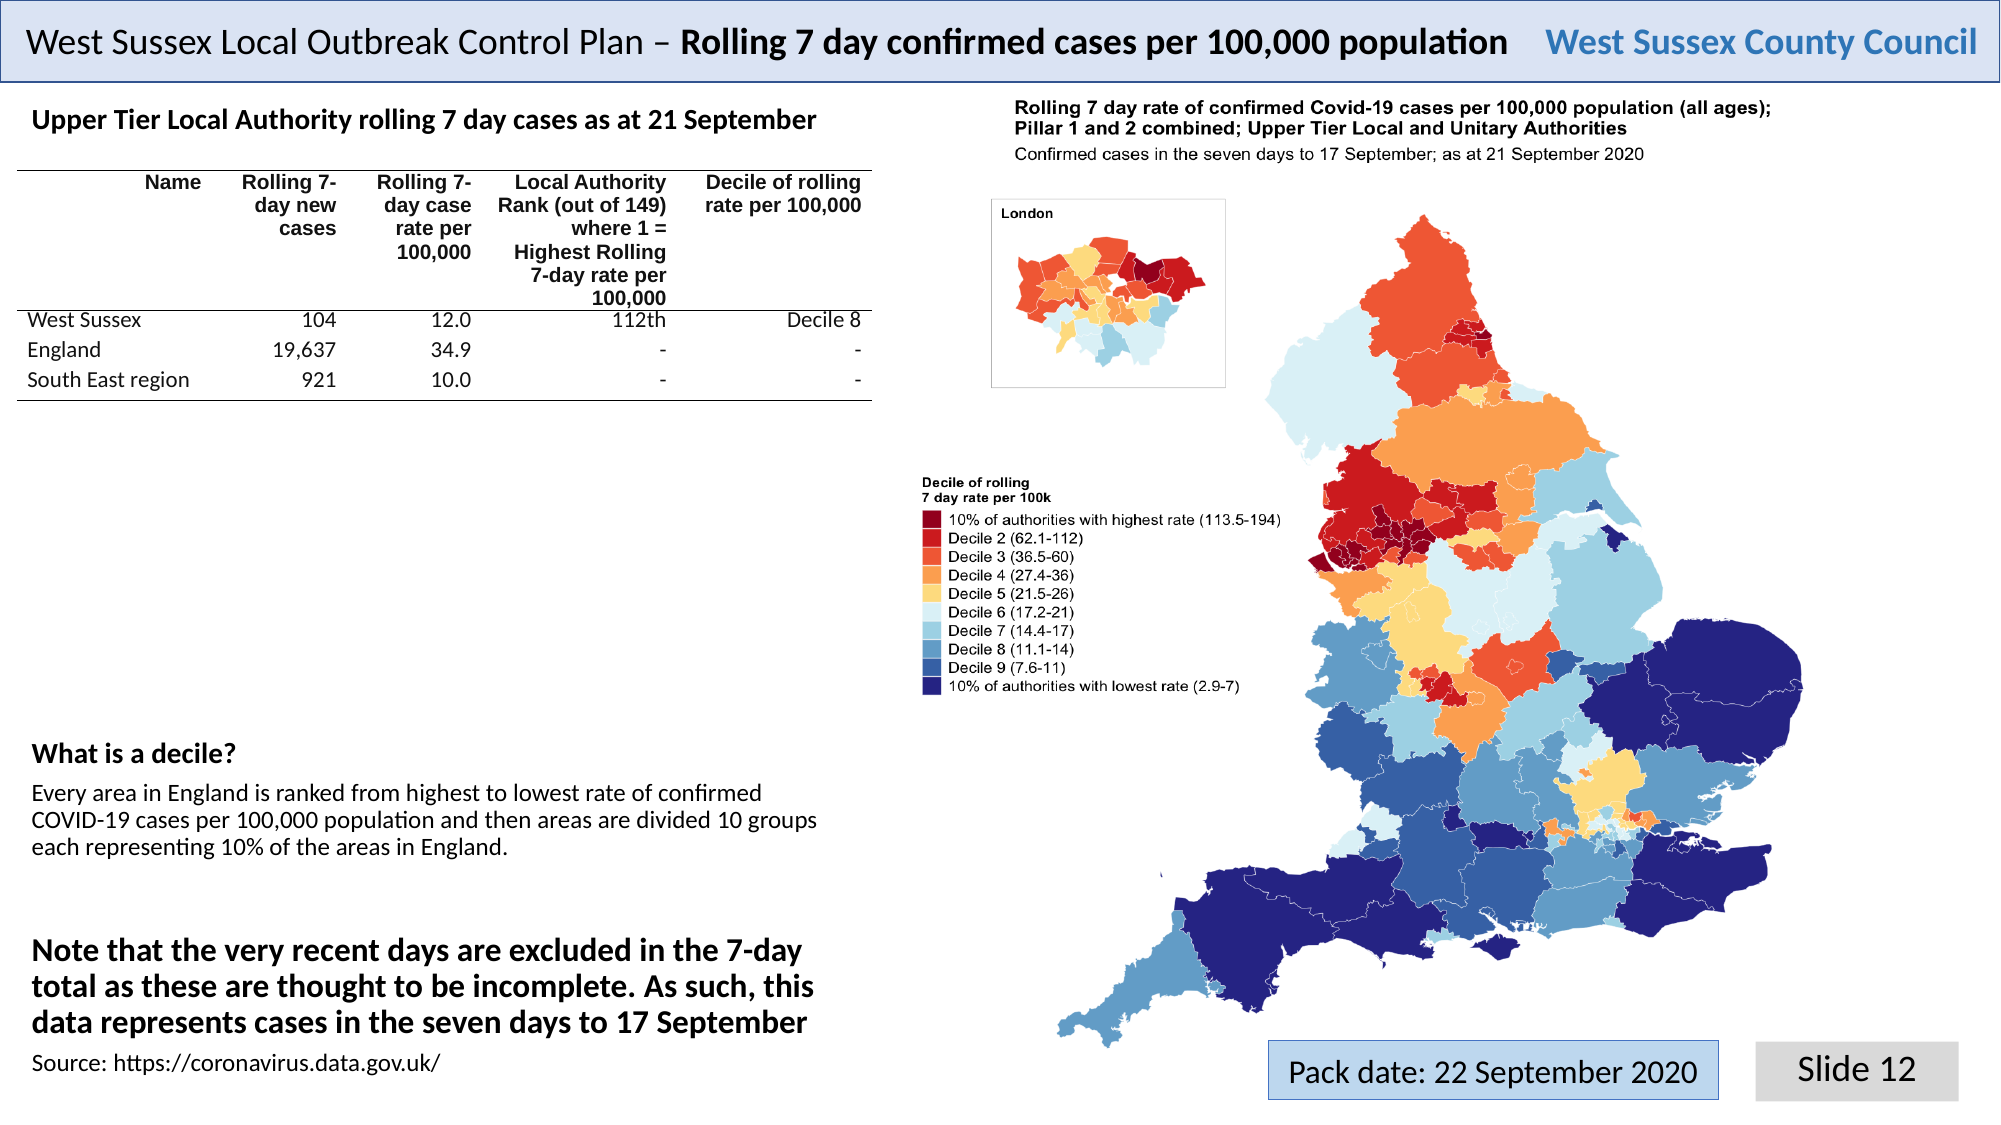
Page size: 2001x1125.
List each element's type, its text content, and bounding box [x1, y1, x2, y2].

table_cell 104 [212, 311, 347, 340]
table_header Local Authority Rank (out of 149) where 1 = Highest Rolling 7-day rate per 100,000 [482, 171, 677, 310]
list Source: https://coronavirus.data.gov.uk/ [17, 1042, 660, 1103]
table_cell South East region [17, 370, 212, 400]
table_cell 34.9 [347, 340, 482, 370]
table_header Decile of rolling rate per 100,000 [677, 171, 872, 310]
table_cell - [677, 370, 872, 400]
picture [895, 91, 1959, 1104]
table_cell 19,637 [212, 340, 347, 370]
table_cell 12.0 [347, 311, 482, 340]
table_header Rolling 7-day case rate per 100,000 [347, 171, 482, 310]
table_cell 112th [482, 311, 677, 340]
table_cell 10.0 [347, 370, 482, 400]
table_cell Decile 8 [677, 311, 872, 340]
list Every area in England is ranked from highest to lowest rate of confirmed COVID-19 cases per 100,000 population and then areas are divided 10 groups each representing 10% of the areas in England. [16, 772, 853, 900]
table_cell - [482, 340, 677, 370]
table_header Name [17, 171, 212, 310]
table_cell 921 [212, 370, 347, 400]
list Upper Tier Local Authority rolling 7 day cases as at 21 September [16, 97, 895, 173]
table_cell England [17, 340, 212, 370]
list What is a decile? [16, 731, 562, 772]
list Note that the very recent days are excluded in the 7-day total as these are thought to be incomplete. As such, this data represents cases in the seven days to 17 September [16, 925, 853, 1006]
table_header Rolling 7-day new cases [212, 171, 347, 310]
table_cell - [677, 340, 872, 370]
table_cell West Sussex [17, 311, 212, 340]
table_cell - [482, 370, 677, 400]
